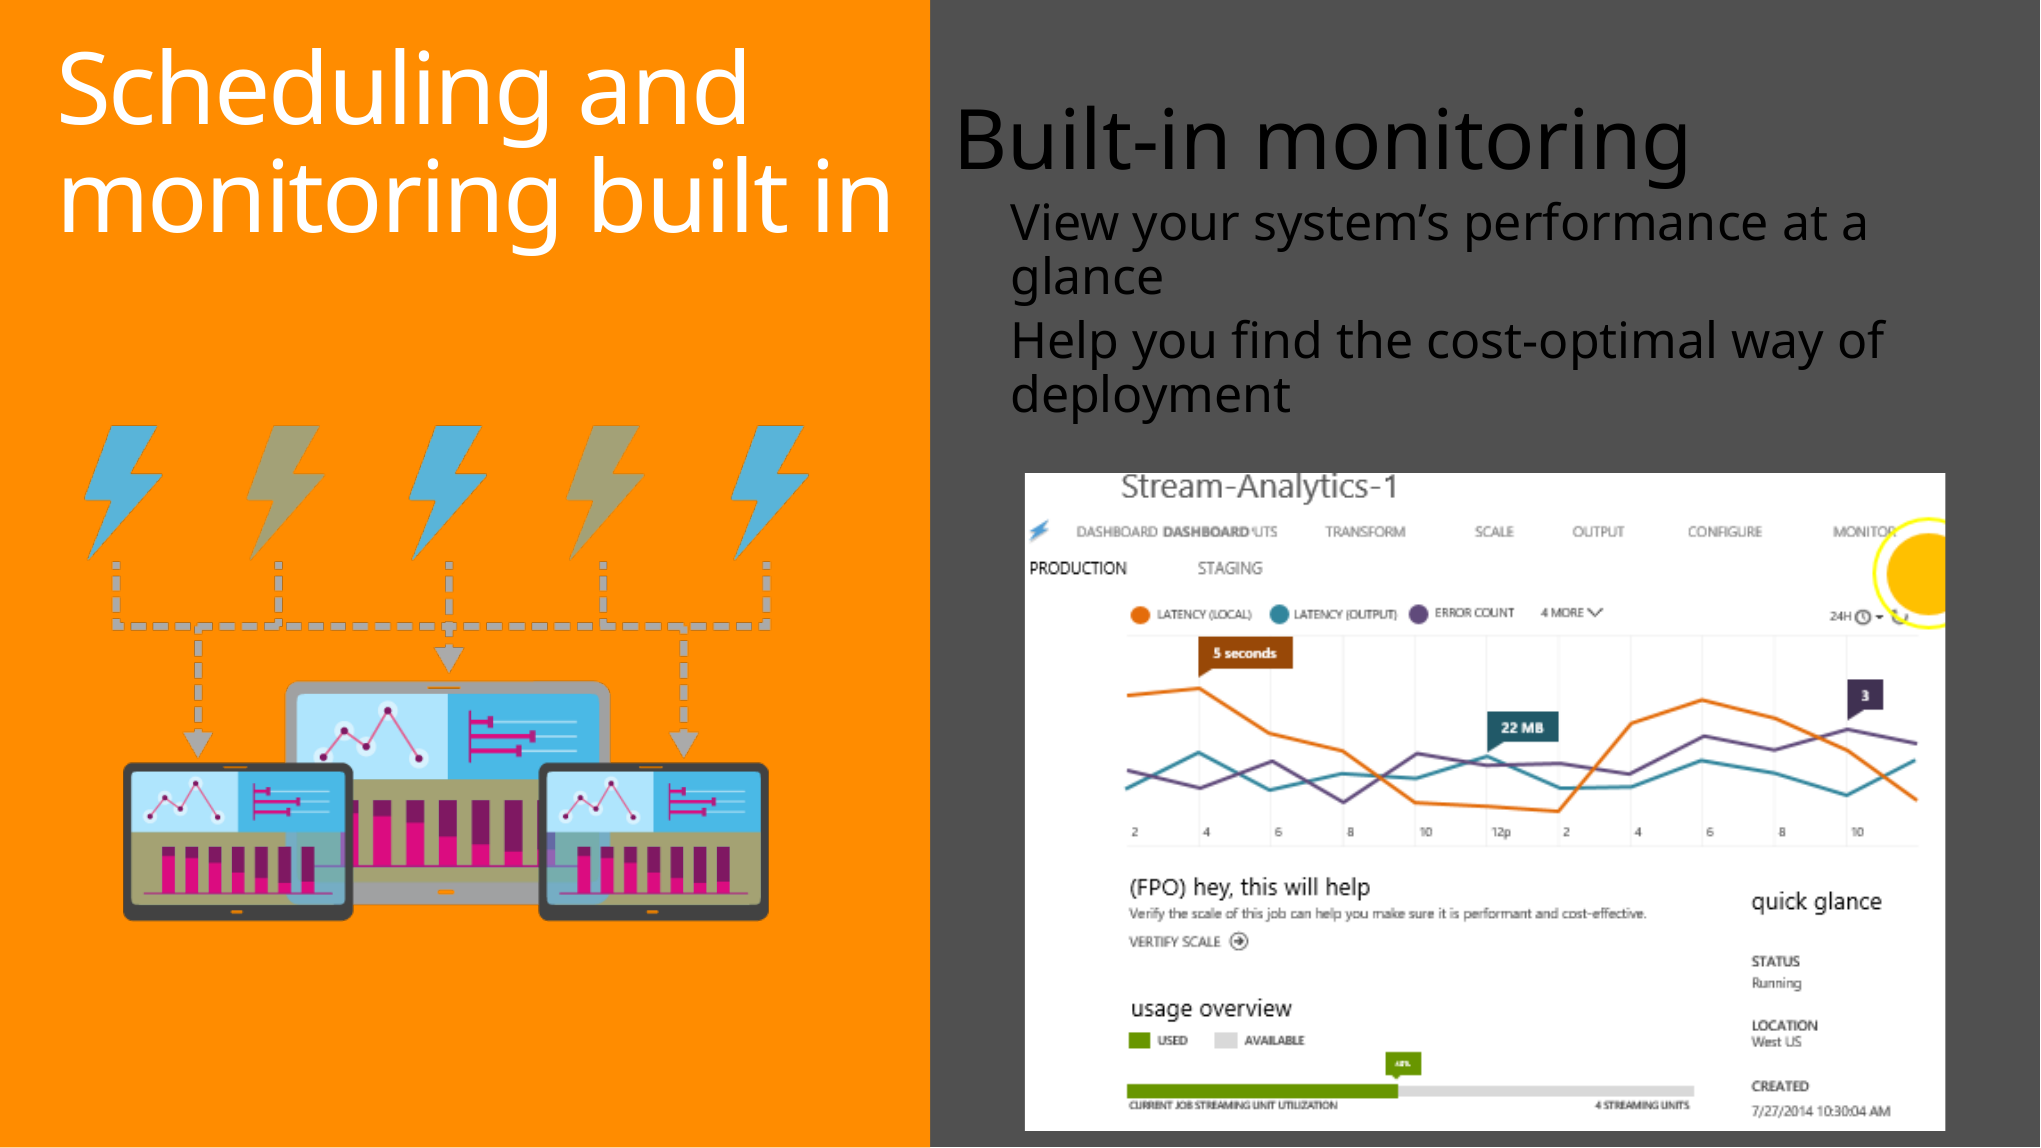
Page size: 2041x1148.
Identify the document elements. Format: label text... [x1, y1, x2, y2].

picture [1024, 473, 1946, 1131]
text_box [0, 0, 931, 1148]
picture [59, 413, 836, 931]
list Built-in monitoring View your system’s performance at a glance Help you find the cost-optimal way of deployment [930, 82, 2041, 392]
title Scheduling and monitoring built in [32, 23, 1983, 174]
